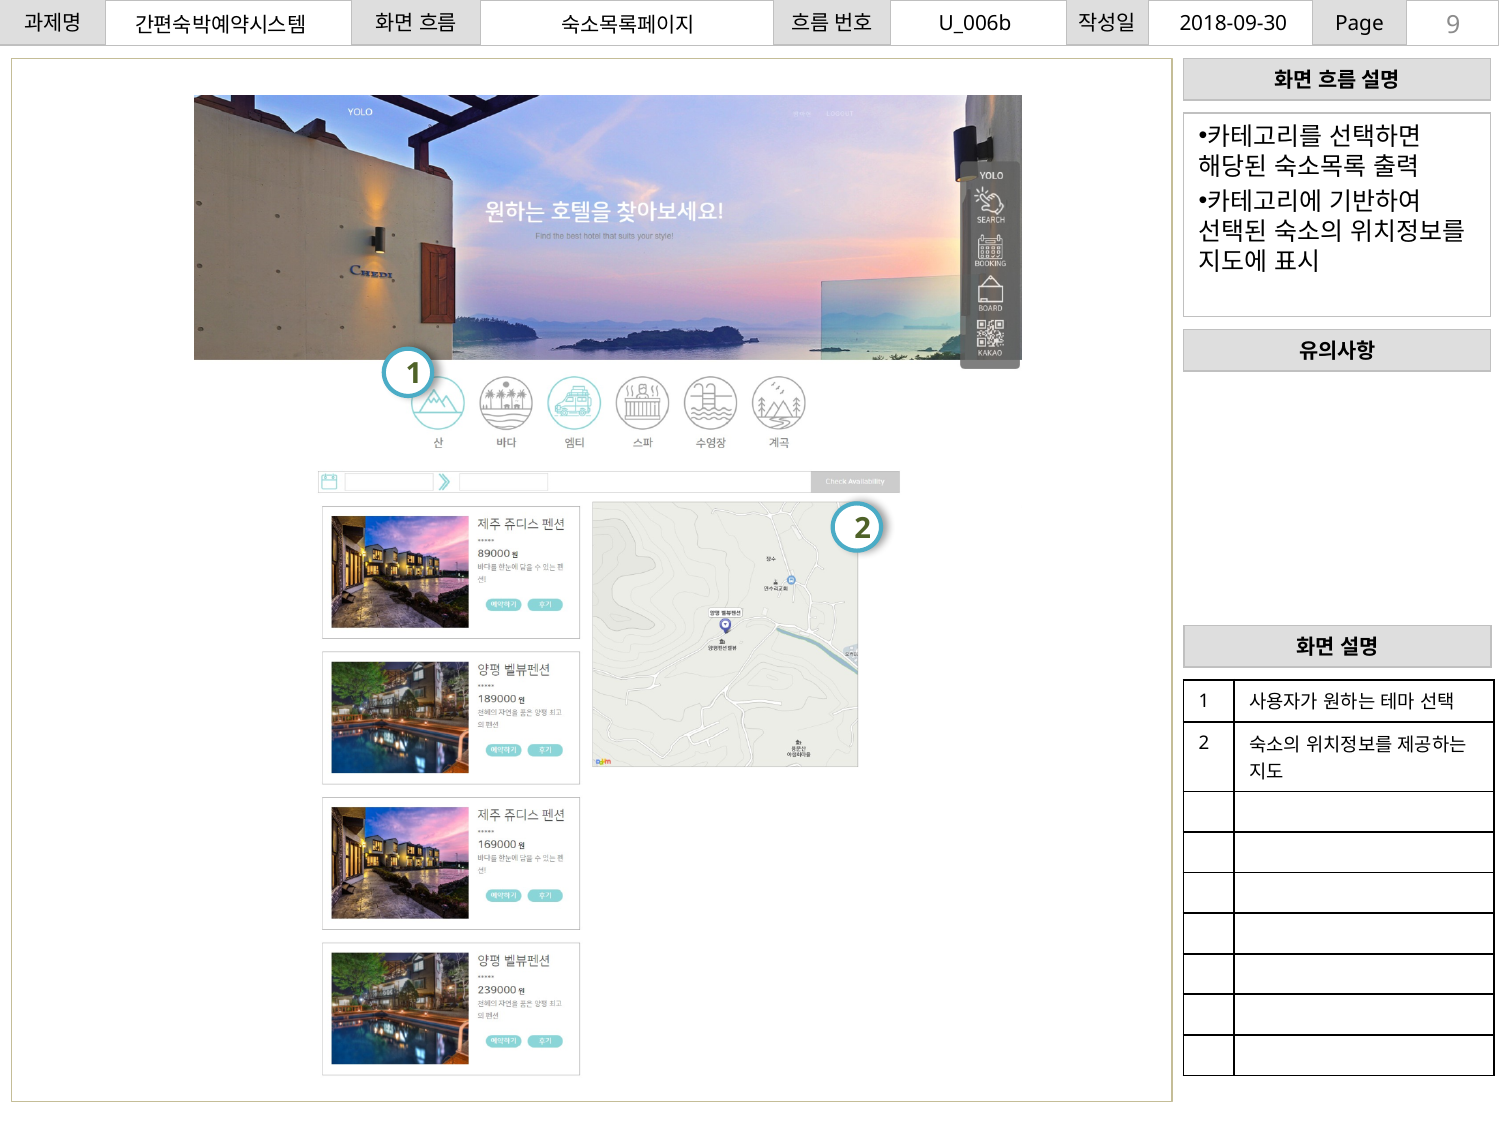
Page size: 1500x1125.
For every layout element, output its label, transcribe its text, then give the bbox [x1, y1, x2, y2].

text_box 숙소목록페이지 [493, 4, 762, 47]
list 카테고리를 선택하면 해당된 숙소목록 출력 카테고리에 기반하여 선택된 숙소의 위치정보를 지도에 표시 [1183, 112, 1491, 317]
table_header 사용자가 원하는 테마 선택 [1235, 681, 1493, 721]
table_cell [1235, 995, 1493, 1034]
slide_number 9 [1406, 0, 1500, 47]
table_header 1 [1184, 681, 1233, 721]
table_cell 2 [1184, 723, 1233, 791]
table_cell [1184, 955, 1233, 993]
table_cell [1235, 833, 1493, 872]
picture [194, 94, 1022, 1078]
list U_006b [886, 1, 1064, 48]
table_cell [1184, 833, 1233, 872]
table_cell [1235, 1036, 1493, 1075]
table_cell [1235, 873, 1493, 912]
table_cell [1184, 914, 1233, 953]
table_cell [1235, 914, 1493, 953]
table_cell 숙소의 위치정보를 제공하는 지도 [1235, 723, 1493, 791]
table_cell [1184, 792, 1233, 831]
table_cell [1184, 873, 1233, 912]
table_cell [1235, 955, 1493, 993]
text_box 간편숙박예약시스템 [100, 4, 341, 47]
table_cell [1184, 1036, 1233, 1075]
table_cell [1184, 995, 1233, 1034]
text_box 2018-09-30 [1164, 2, 1303, 43]
table_cell [1235, 792, 1493, 831]
